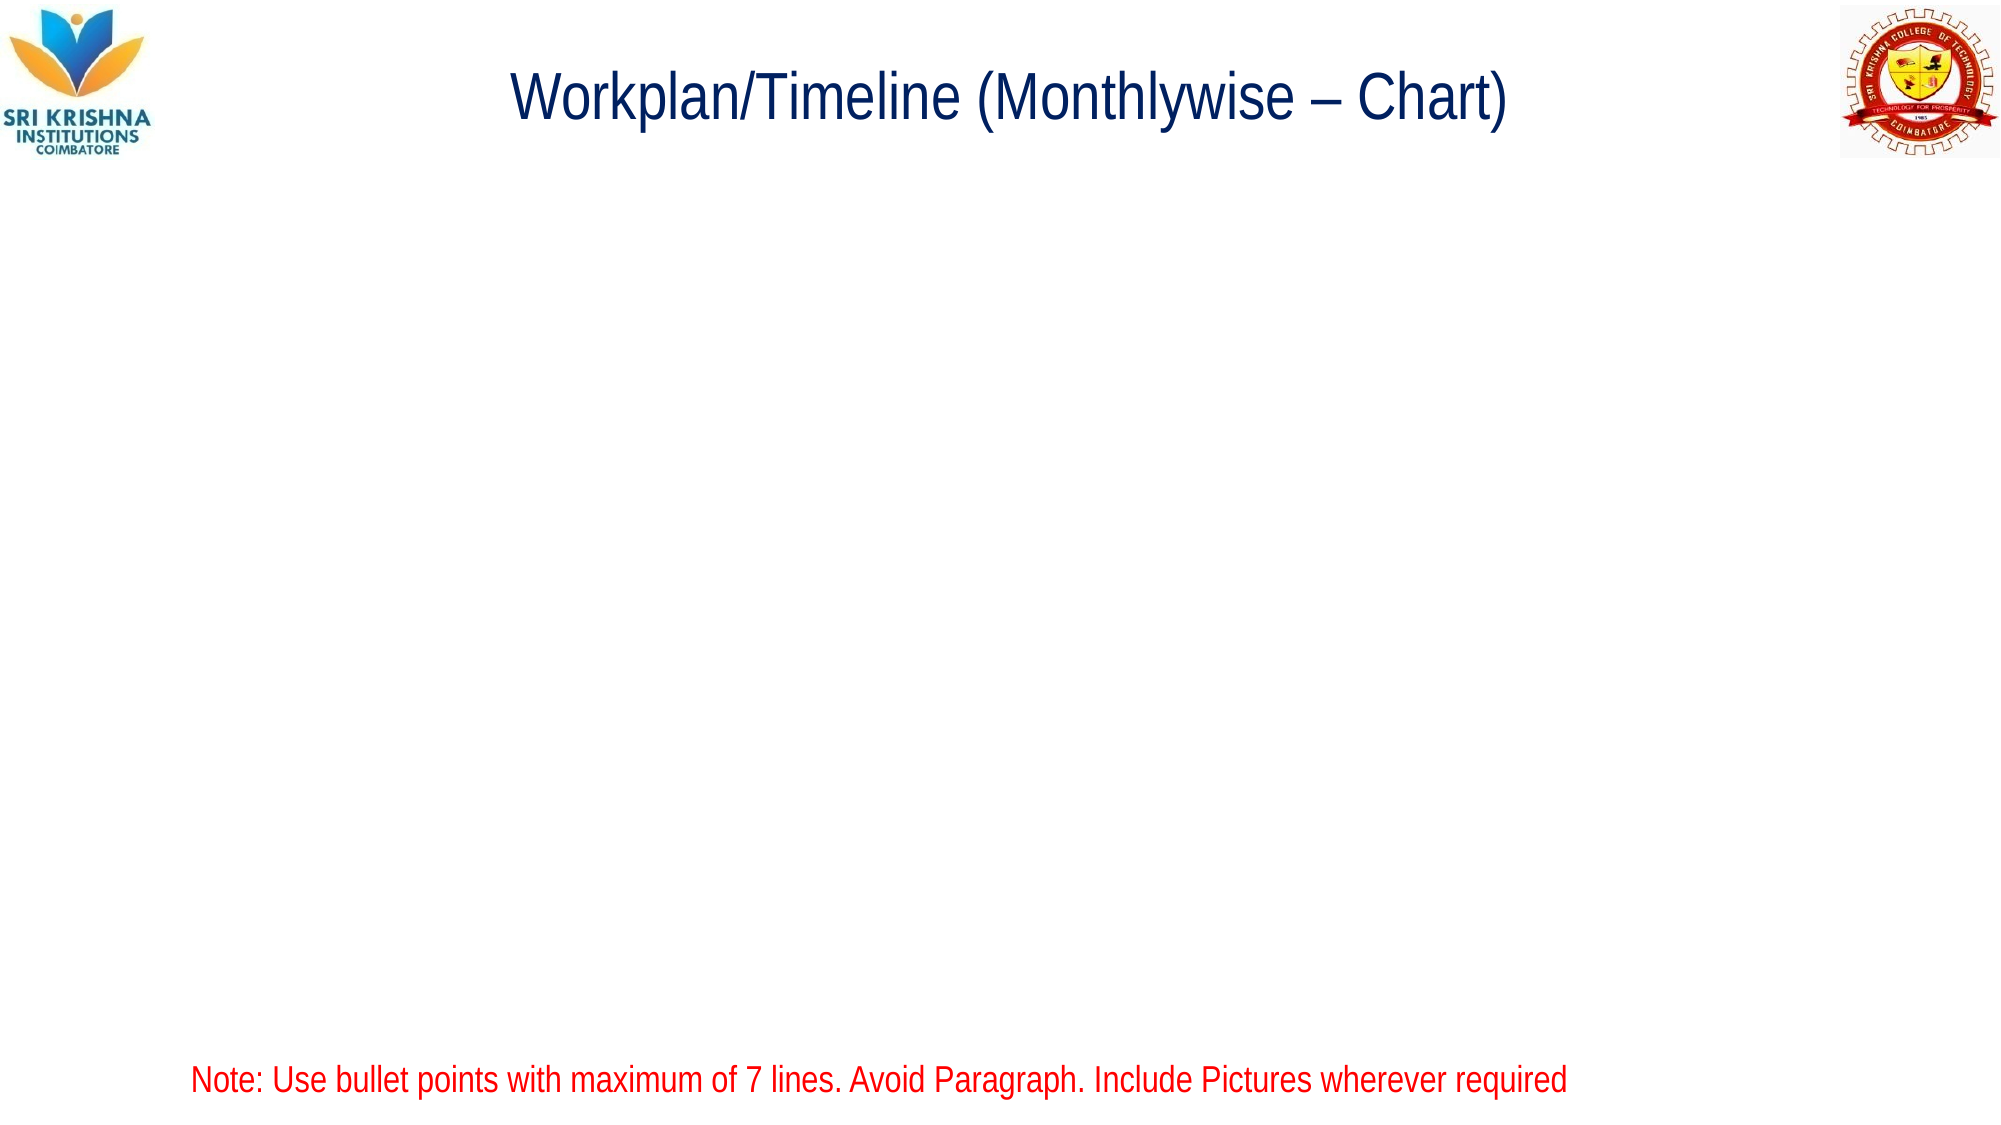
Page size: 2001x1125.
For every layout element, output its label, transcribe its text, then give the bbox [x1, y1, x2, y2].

title Workplan/Timeline (Monthlywise – Chart) [228, 52, 1794, 143]
text_box Note: Use bullet points with maximum of 7 lines. Avoid Paragraph. Include Pictures wherever required [176, 1047, 1846, 1108]
picture [0, 4, 155, 160]
picture [1840, 5, 2000, 158]
